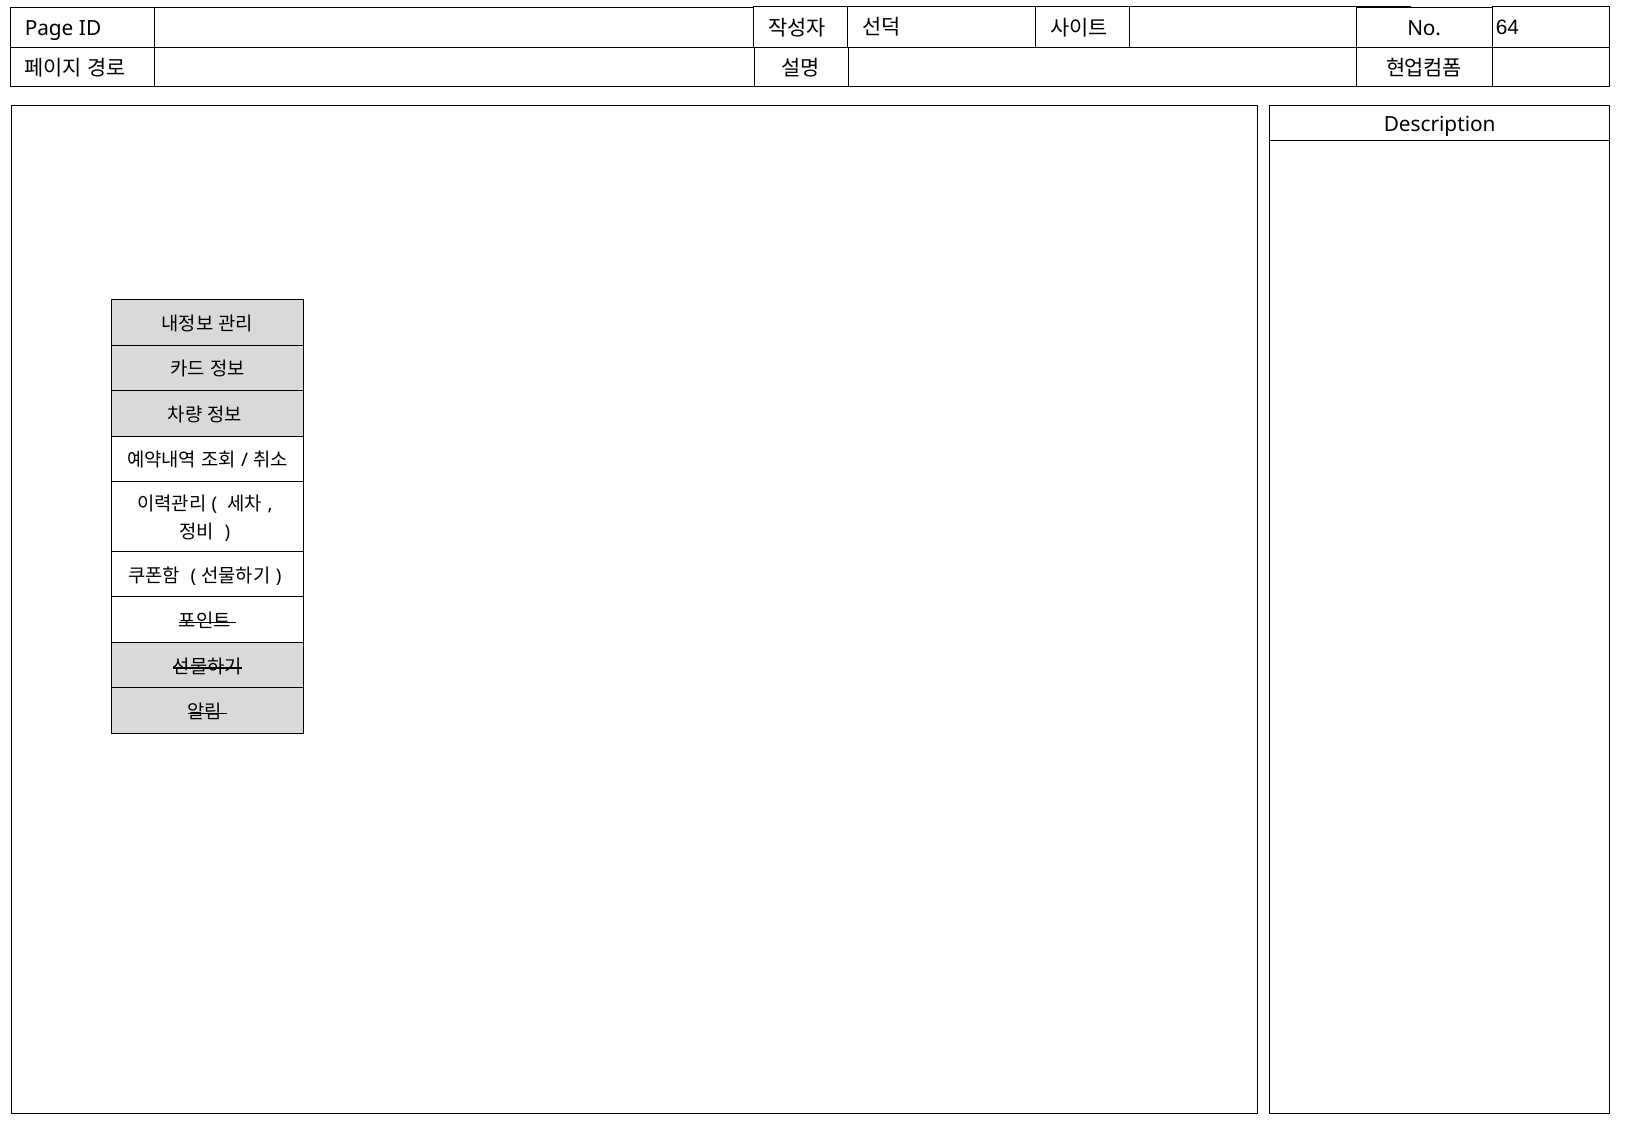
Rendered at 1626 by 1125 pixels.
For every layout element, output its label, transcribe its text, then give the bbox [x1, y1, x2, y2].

table_header 내정보 관리 [112, 300, 303, 345]
table_cell 포인트 [112, 597, 303, 642]
table_cell 카드 정보 [112, 346, 303, 390]
table_cell 쿠폰함 (선물하기) [112, 552, 303, 596]
table_cell 차량 정보 [112, 391, 303, 436]
table_cell 이력관리( 세차,정비 ) [112, 482, 303, 551]
table_cell 예약내역 조회/취소 [112, 437, 303, 481]
table_cell 선물하기 [112, 643, 303, 687]
table_cell 알림 [112, 688, 303, 733]
